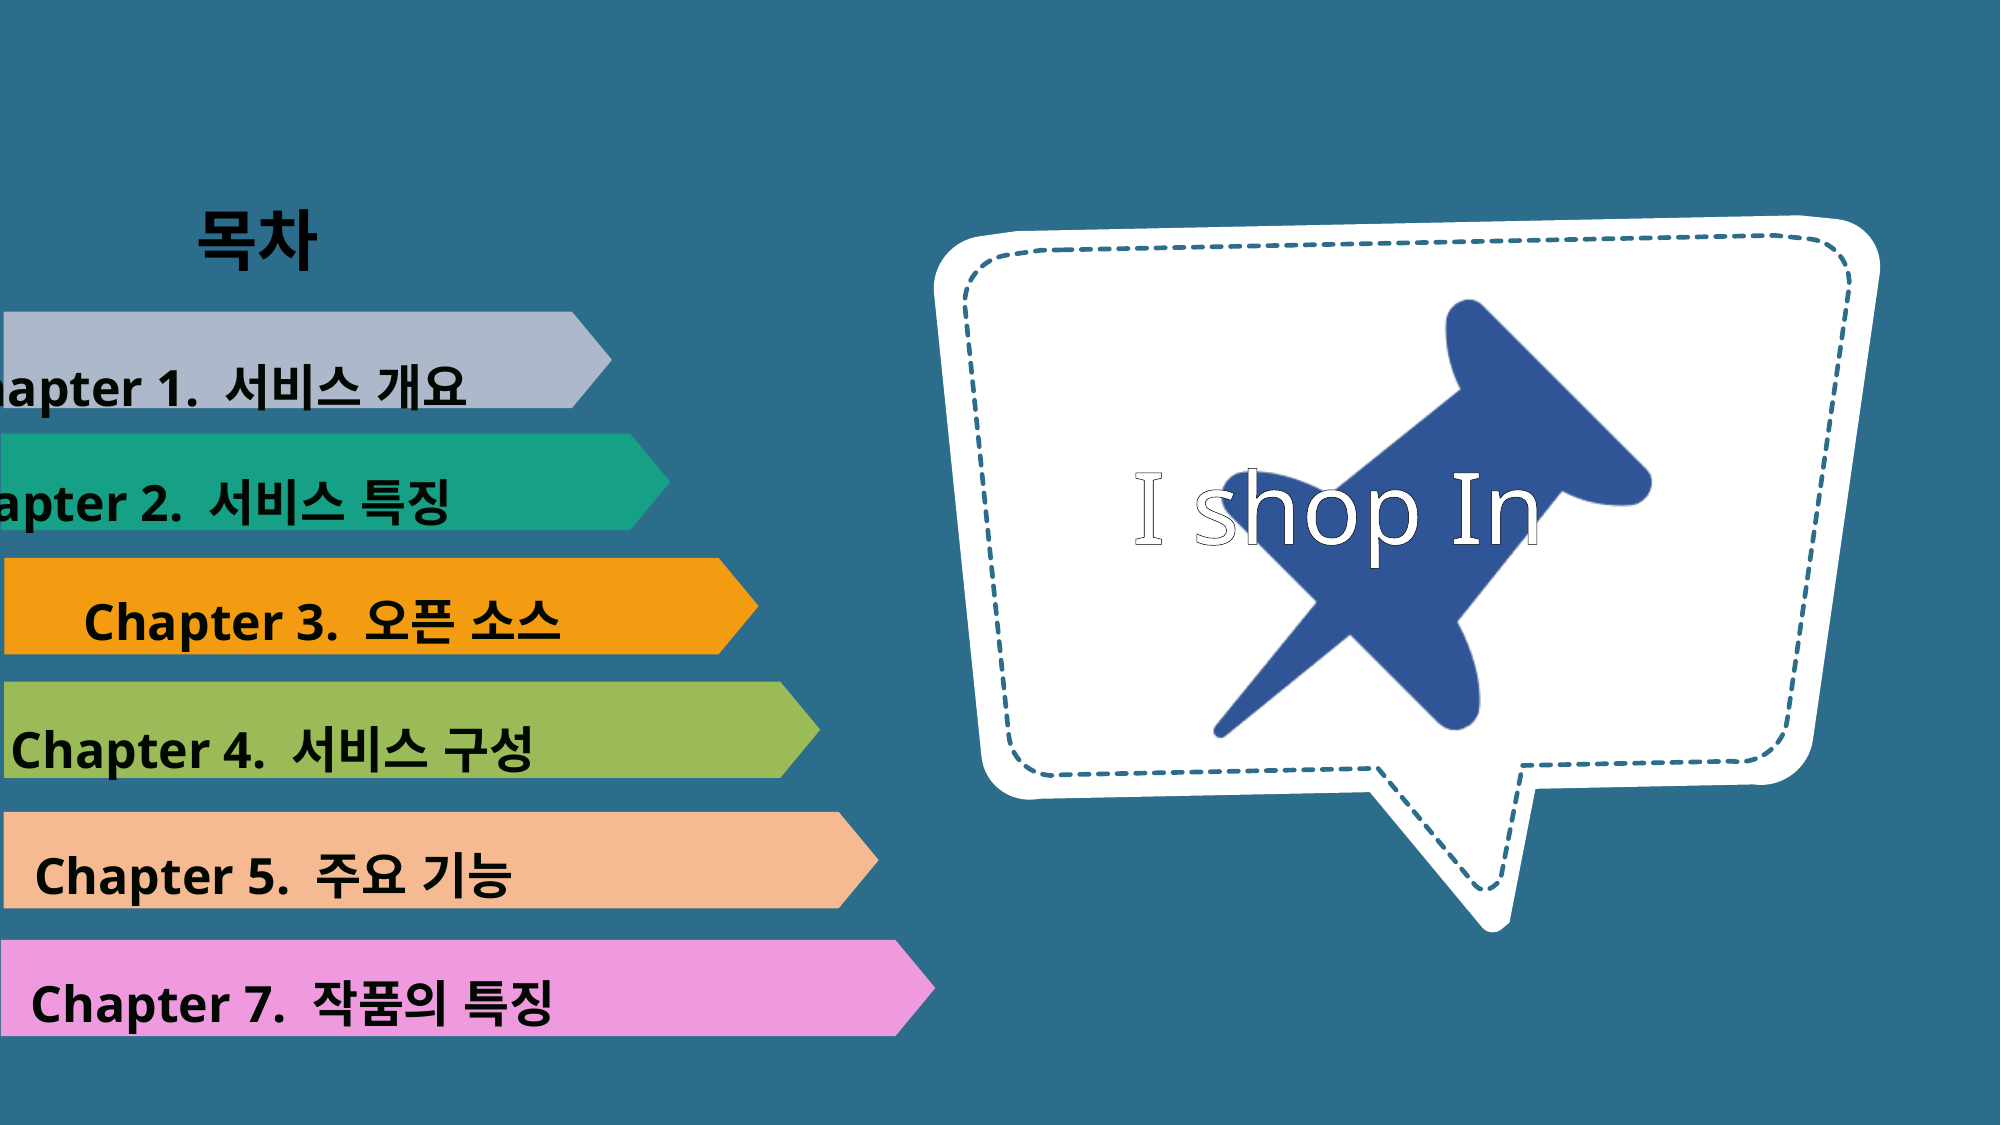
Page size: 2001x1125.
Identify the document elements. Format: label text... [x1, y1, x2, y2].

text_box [0, 553, 759, 655]
text_box 목차 [148, 151, 367, 287]
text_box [3, 811, 879, 909]
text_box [4, 681, 821, 778]
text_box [0, 939, 936, 1037]
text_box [3, 311, 612, 413]
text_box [0, 433, 671, 531]
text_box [896, 11, 1920, 953]
